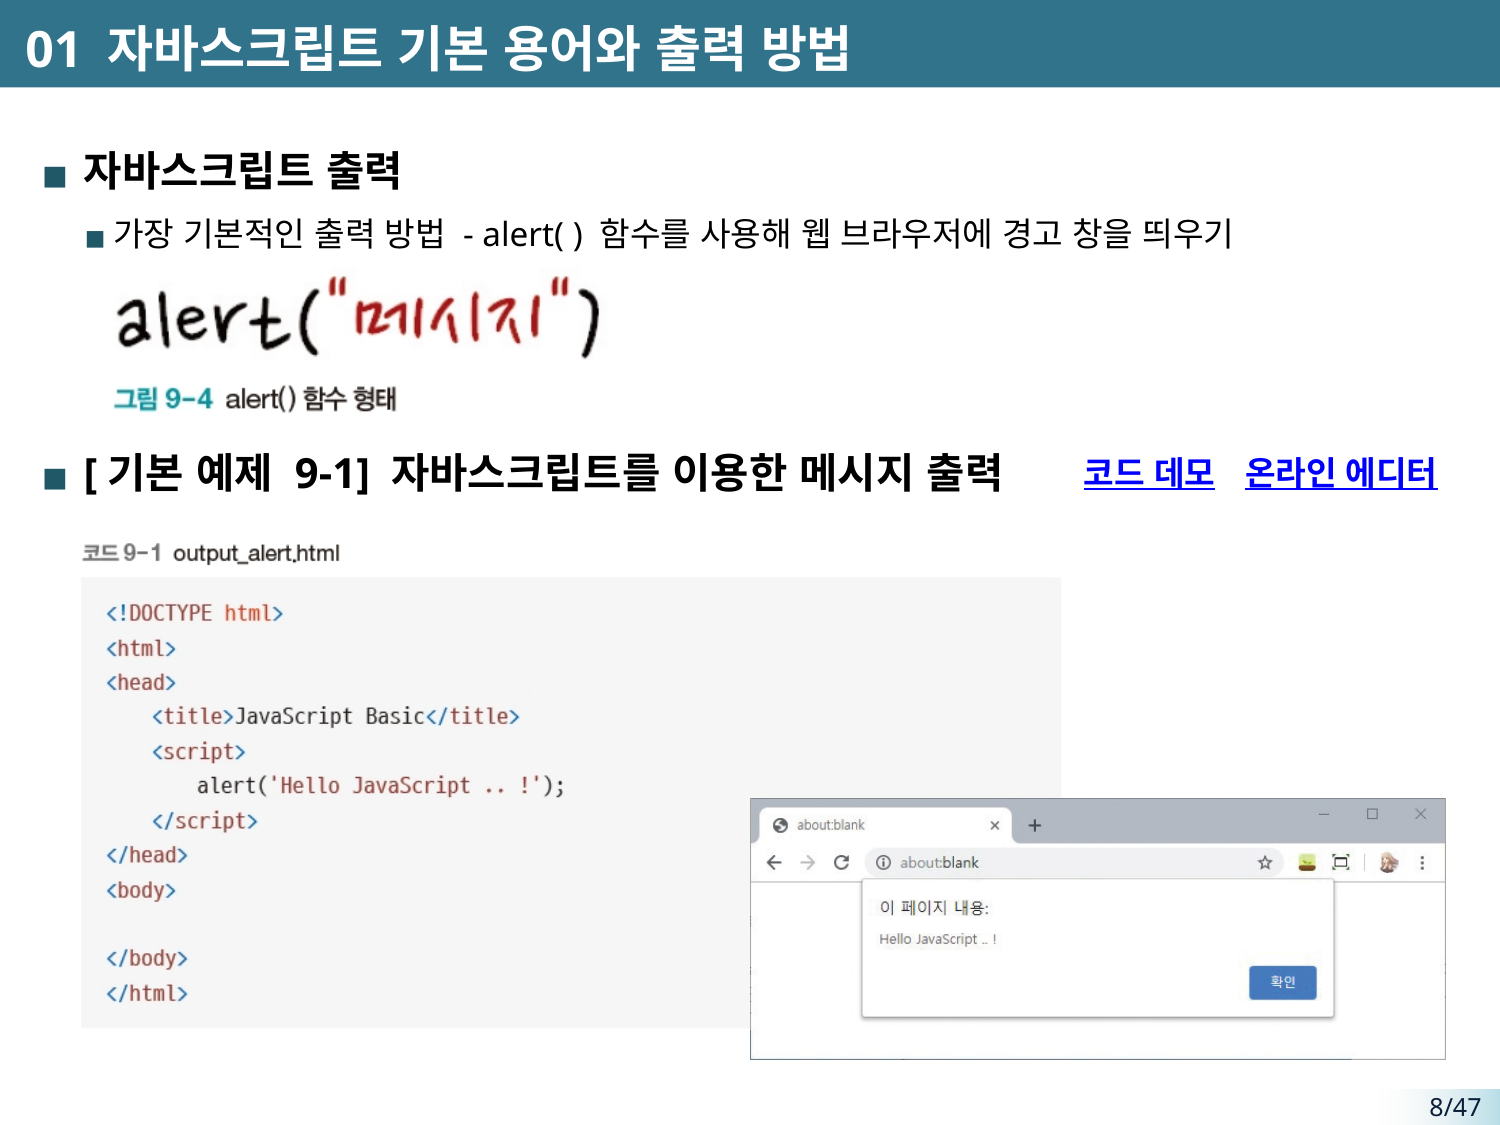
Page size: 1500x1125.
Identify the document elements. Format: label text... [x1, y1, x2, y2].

text_box 코드 데모 온라인 에디터 [1068, 444, 1500, 500]
title 01 자바스크립트 기본 용어와 출력 방법 [10, 8, 1288, 87]
picture [100, 258, 609, 423]
picture [76, 538, 1447, 1060]
list 자바스크립트 출력 가장 기본적인 출력 방법 - alert( ) 함수를 사용해 웹 브라우저에 경고 창을 띄우기 [기본 예제 9-1] 자바스크립트를 이용한 메시지 출력 [10, 126, 1481, 1057]
